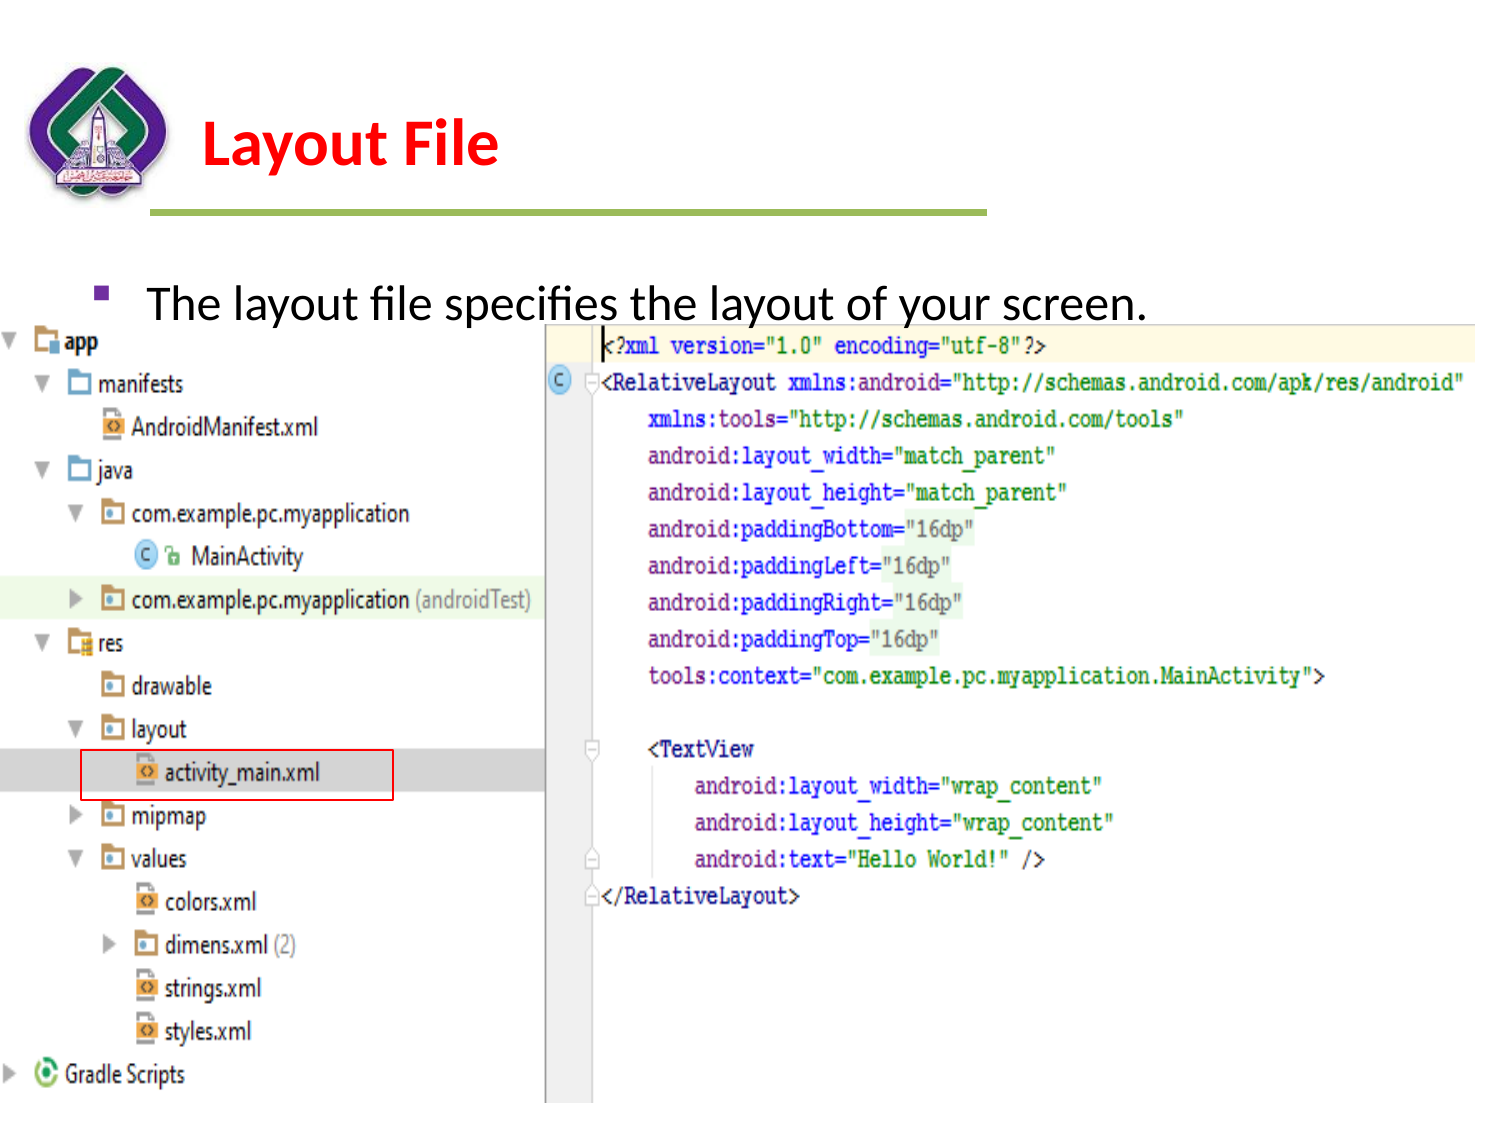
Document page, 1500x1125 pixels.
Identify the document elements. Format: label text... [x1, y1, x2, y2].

title Layout File [187, 45, 1375, 233]
picture [24, 62, 175, 208]
list The layout file specifies the layout of your screen. [75, 262, 1425, 323]
picture [0, 324, 1476, 1103]
